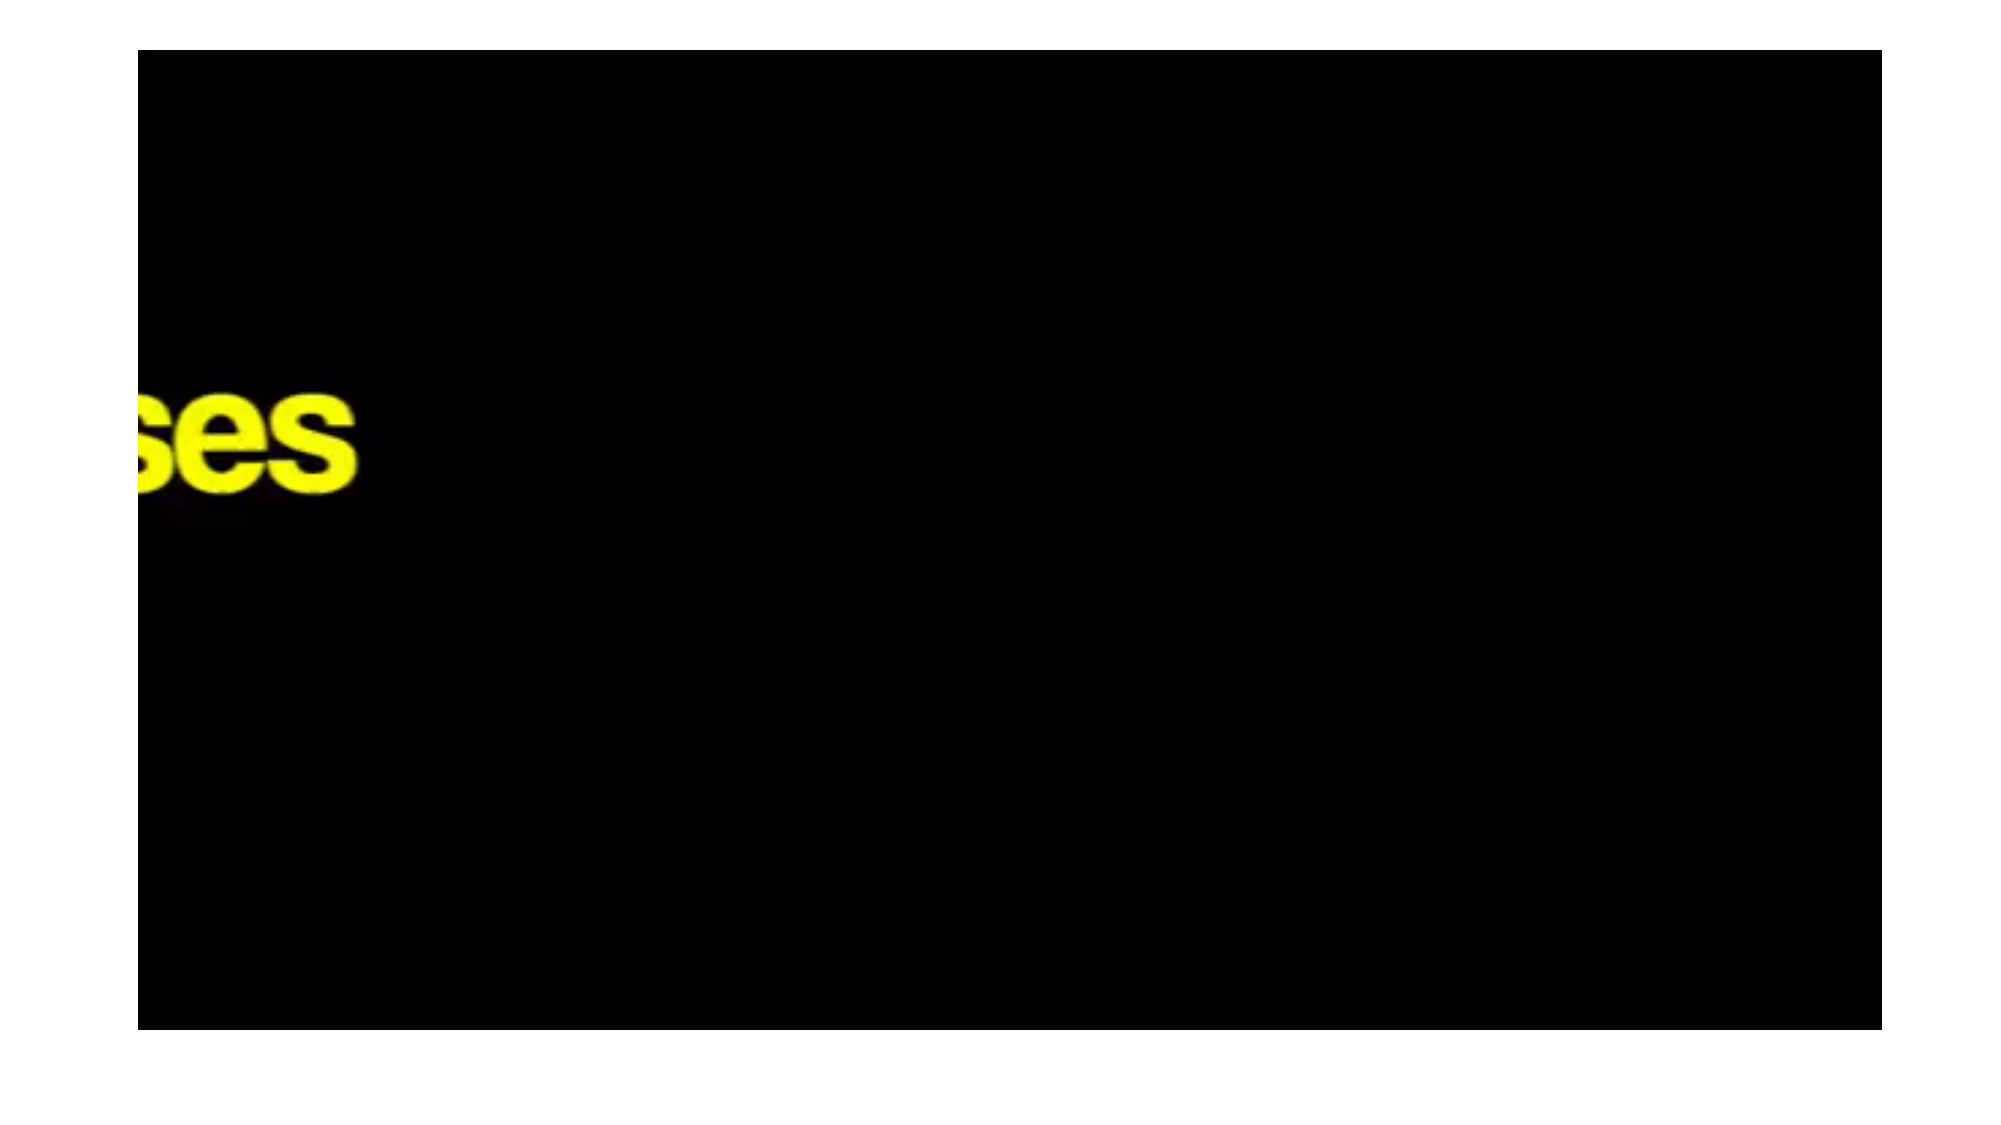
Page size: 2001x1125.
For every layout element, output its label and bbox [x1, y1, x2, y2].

list [137, 49, 1883, 1031]
